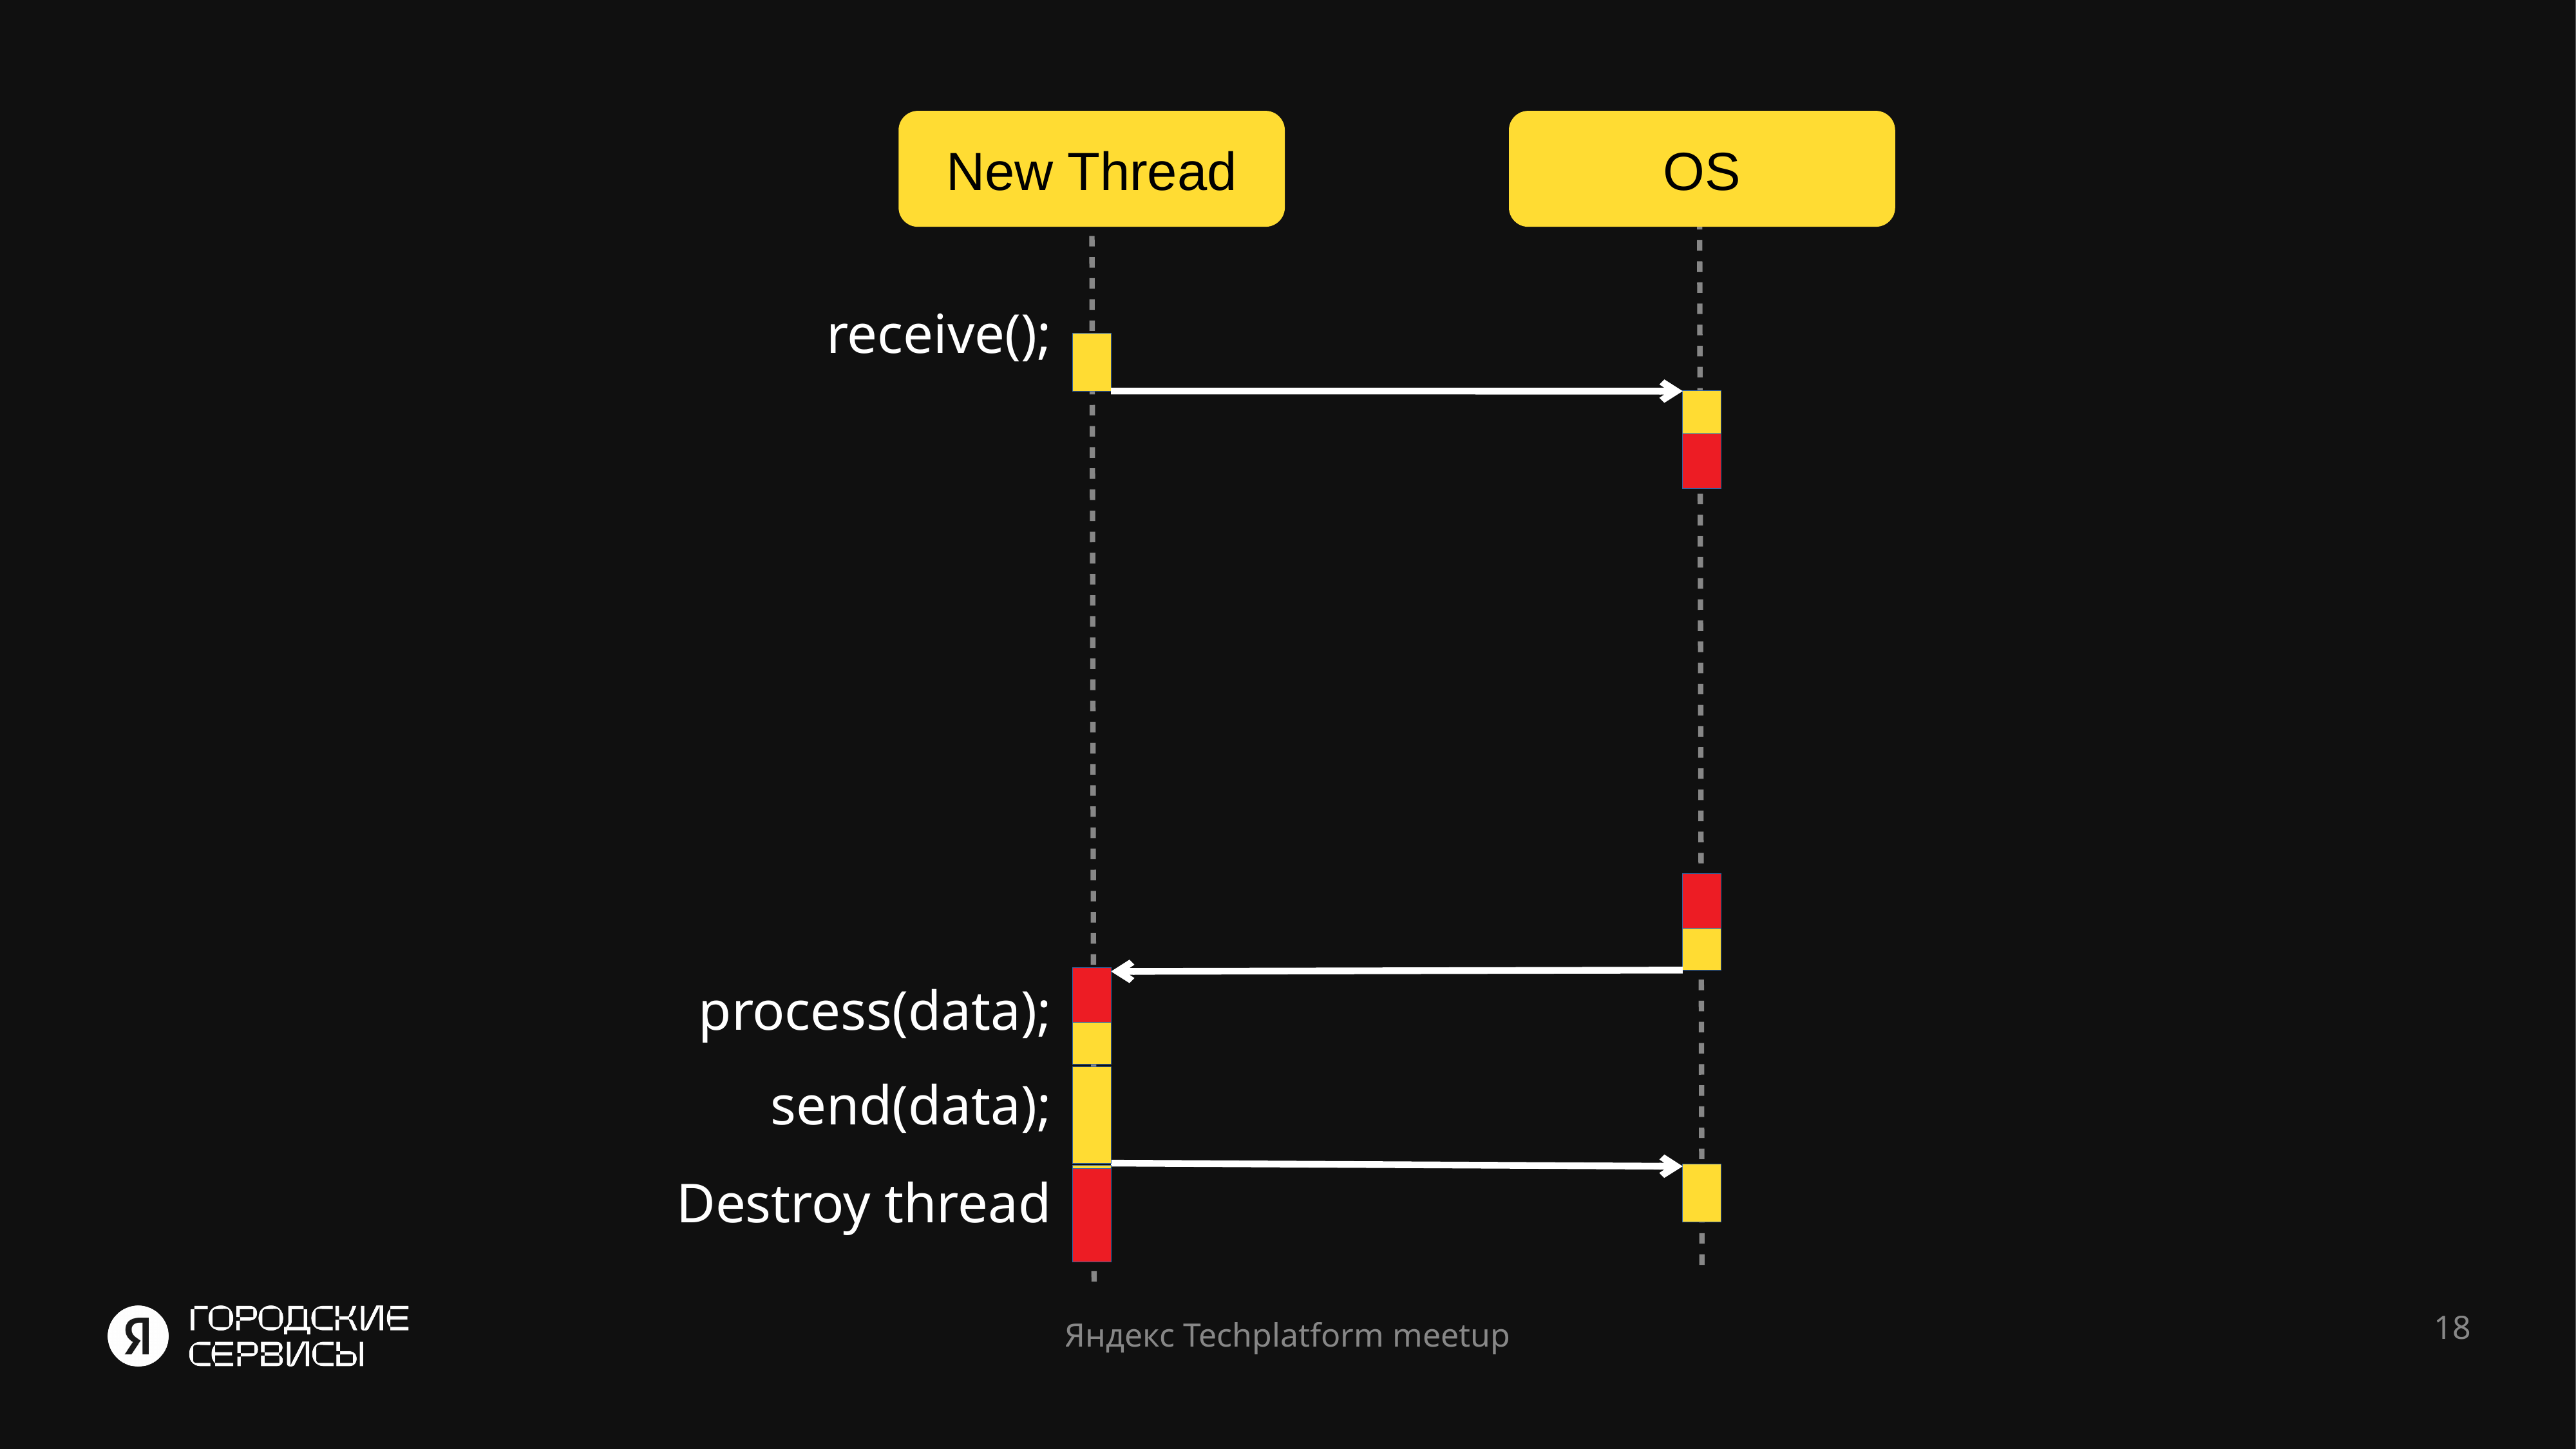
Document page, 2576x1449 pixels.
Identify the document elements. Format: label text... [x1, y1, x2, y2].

slide_number 18 [2186, 1290, 2471, 1368]
picture [108, 1305, 413, 1367]
list Яндекс Techplatform meetup [549, 1314, 2027, 1372]
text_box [462, 111, 1895, 1291]
